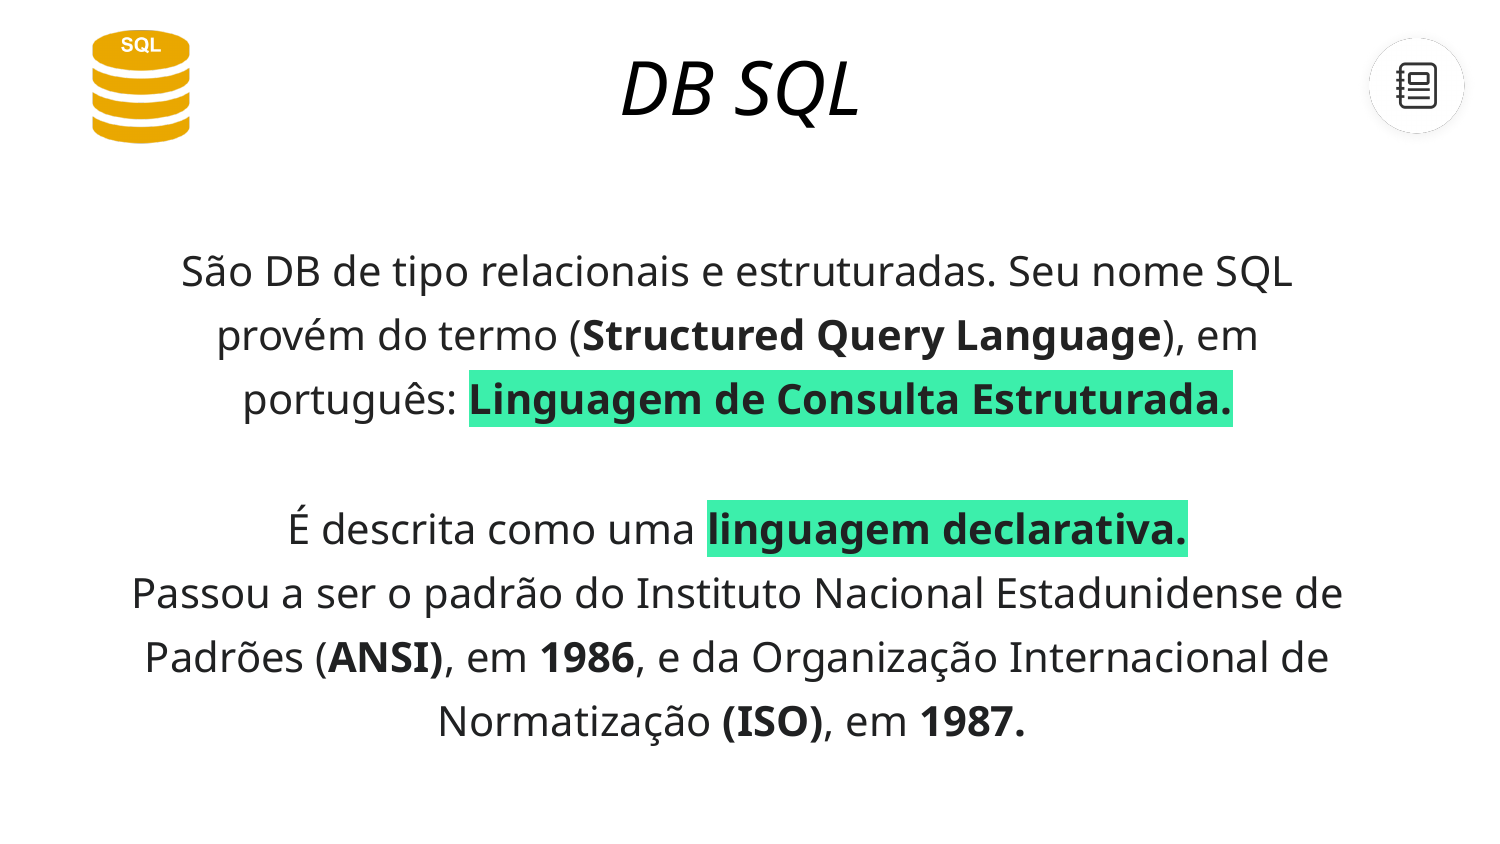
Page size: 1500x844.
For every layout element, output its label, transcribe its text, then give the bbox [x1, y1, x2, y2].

text_box DB SQL [88, 25, 1393, 188]
text_box São DB de tipo relacionais e estruturadas. Seu nome SQL provém do termo (Structured Query Language), em português: Linguagem de Consulta Estruturada. [88, 216, 1393, 445]
picture [67, 13, 215, 162]
text_box É descrita como uma linguagem declarativa. Passou a ser o padrão do Instituto Nacional Estadunidense de Padrões (ANSI), em 1986, e da Organização Internacional de Normatização (ISO), em 1987. [88, 473, 1393, 760]
picture [1357, 26, 1476, 145]
